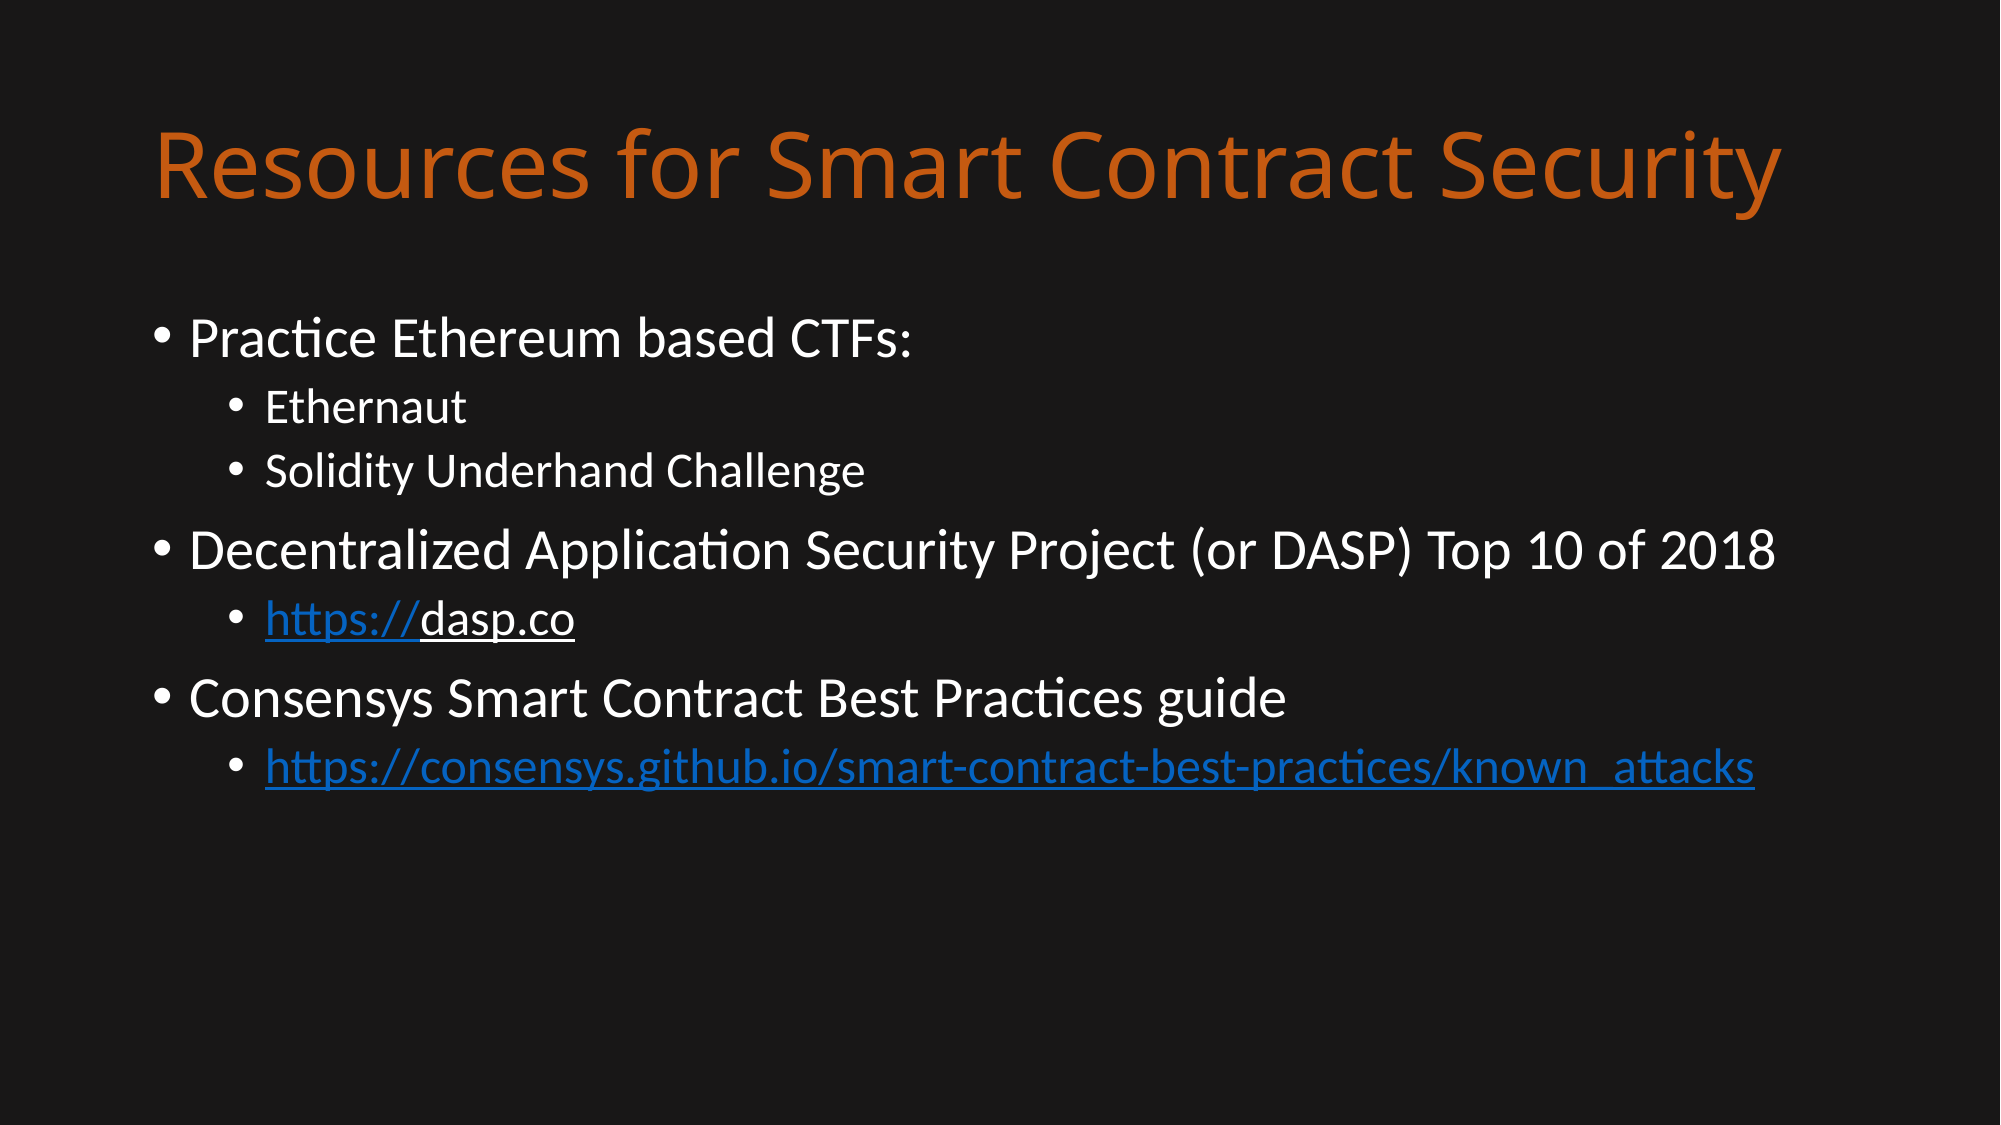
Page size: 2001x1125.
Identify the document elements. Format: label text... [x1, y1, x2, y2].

list Practice Ethereum based CTFs: Ethernaut Solidity Underhand Challenge Decentralized Application Security Project (or DASP) Top 10 of 2018 https://dasp.co Consensys Smart Contract Best Practices guide https://consensys.github.io/smart-contract-best-practices/known_attacks [137, 299, 1935, 1110]
title Resources for Smart Contract Security [137, 59, 1863, 278]
